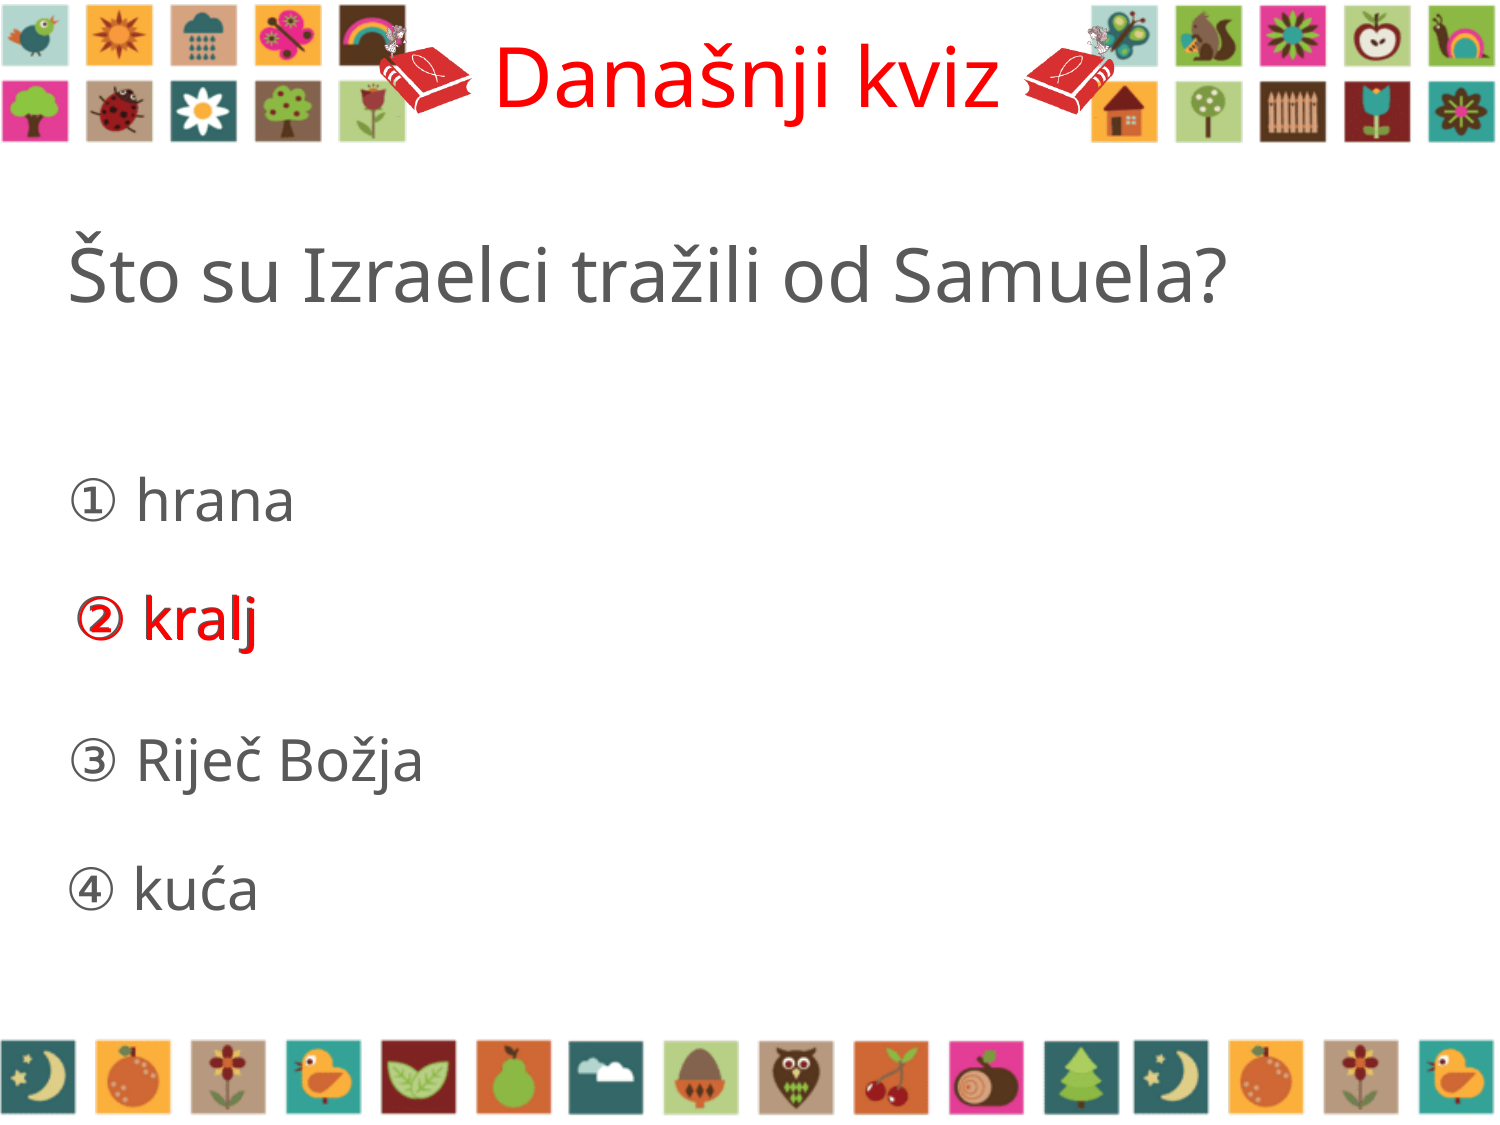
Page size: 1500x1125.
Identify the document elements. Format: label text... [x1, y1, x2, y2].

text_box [0, 1028, 1500, 1118]
text_box Današnji kviz [425, 16, 1078, 131]
text_box ② kralj [60, 574, 1490, 660]
picture [0, 3, 504, 150]
text_box ① hrana [53, 456, 1436, 541]
text_box Što su Izraelci tražili od Samuela? [53, 219, 1436, 325]
text_box ③ Riječ Božja [53, 716, 1483, 801]
picture [992, 3, 1500, 150]
text_box ④ kuća [50, 844, 1480, 930]
